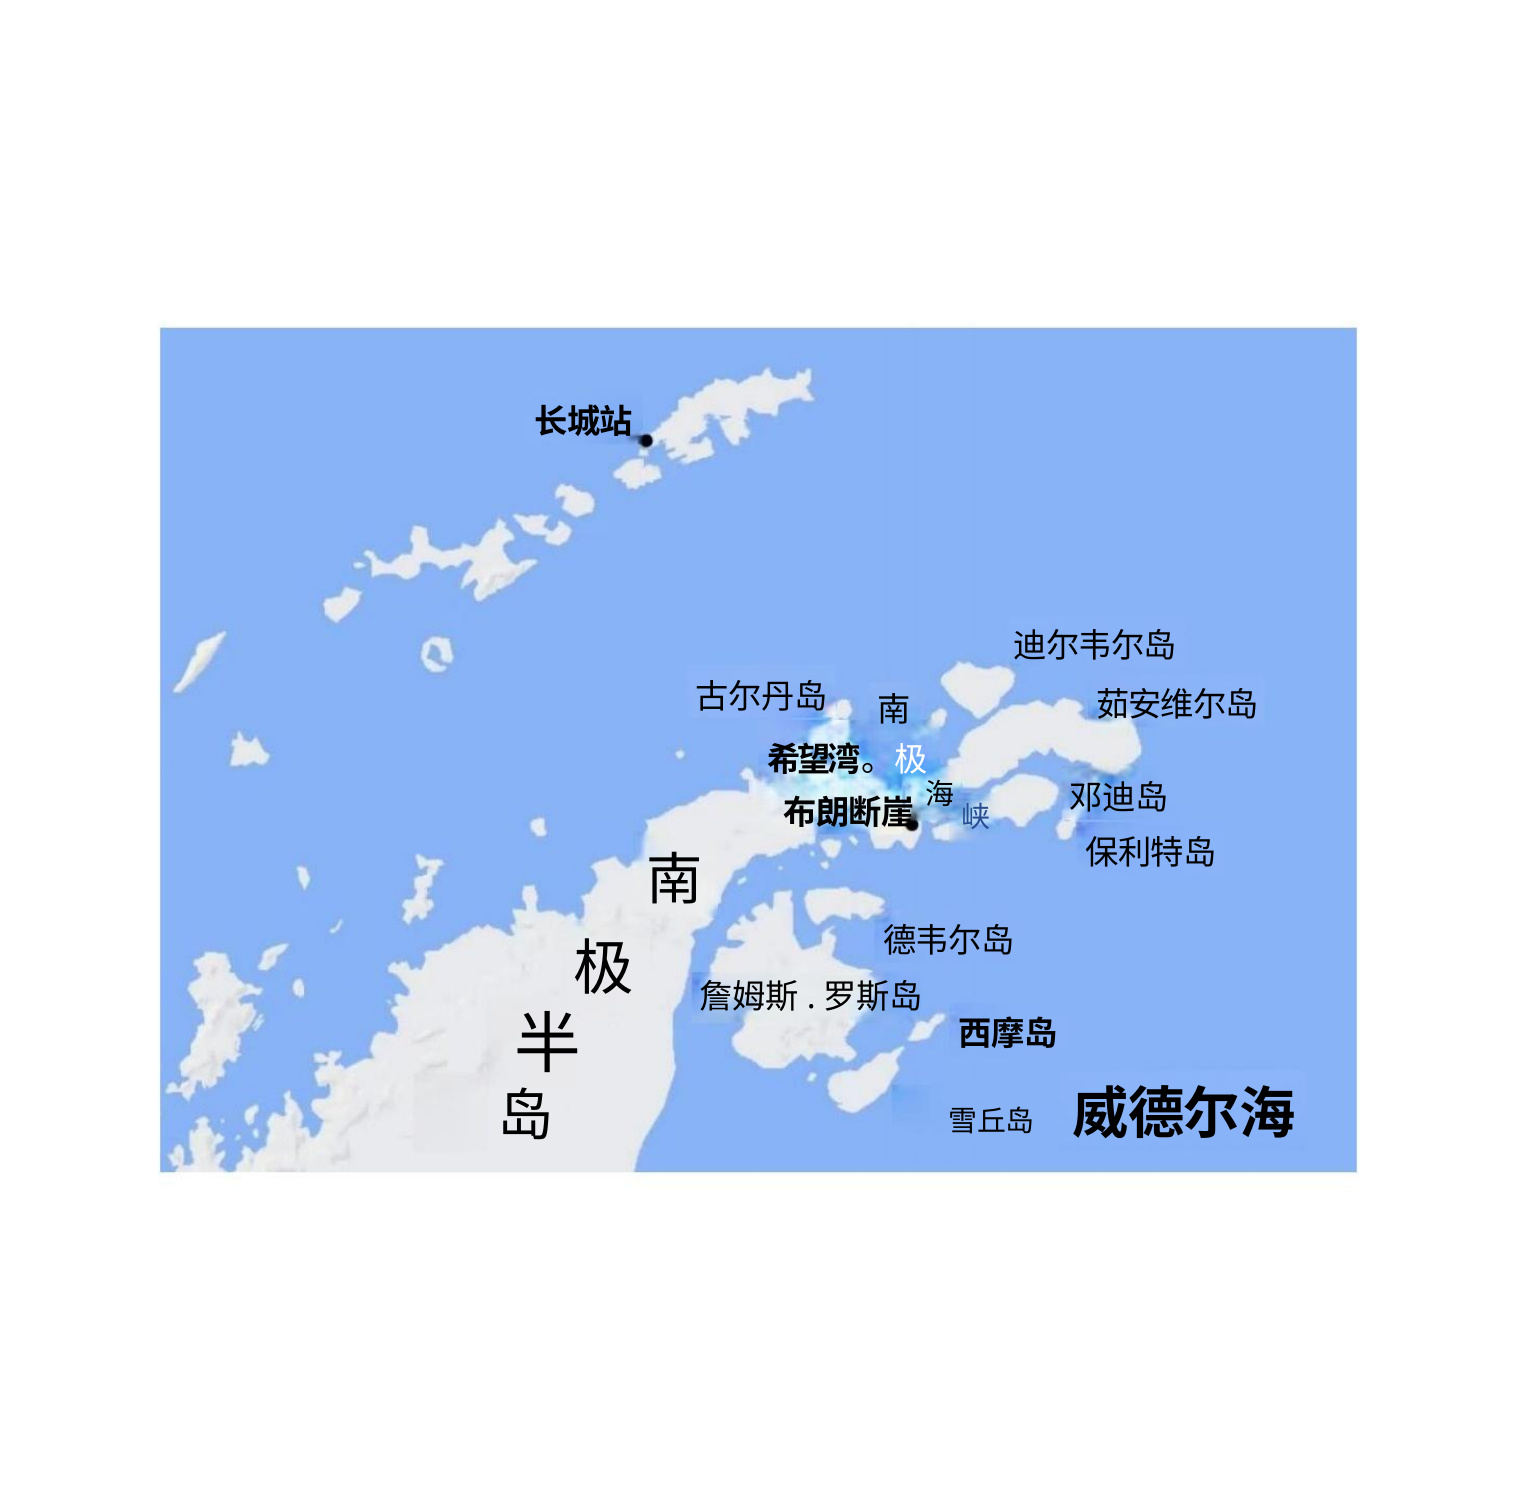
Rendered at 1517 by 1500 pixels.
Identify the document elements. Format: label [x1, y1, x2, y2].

picture [8, 187, 1509, 1313]
